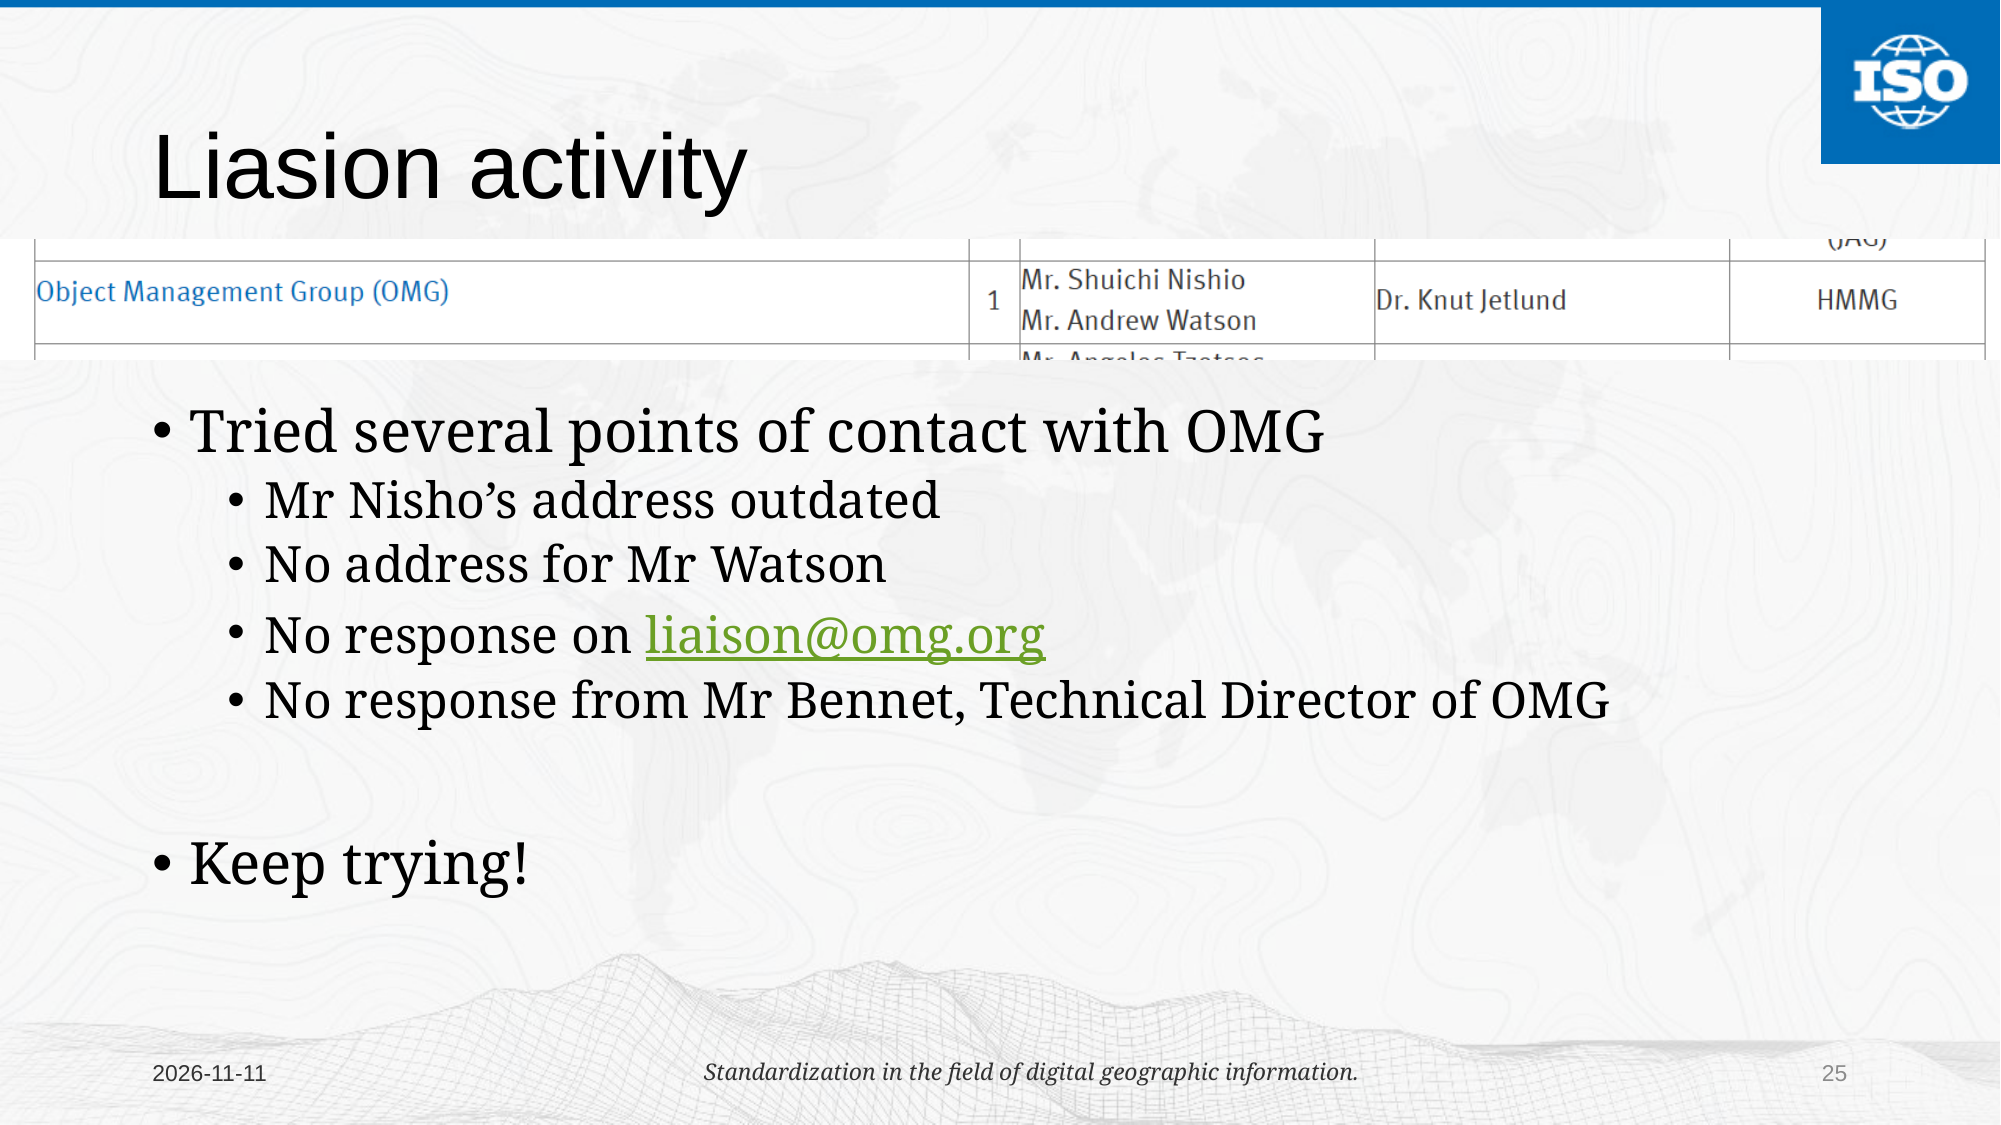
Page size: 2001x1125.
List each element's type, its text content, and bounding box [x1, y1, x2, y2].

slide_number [137, 1042, 588, 1103]
slide_number 25 [1412, 1042, 1863, 1103]
title Liasion activity [137, 59, 1818, 239]
footer Standardization in the field of digital geographic information. [662, 1042, 1401, 1103]
list Tried several points of contact with OMG Mr Nisho’s address outdated No address for Mr Watson No response on liaison@omg.org No response from Mr Bennet, Technical Director of OMG Keep trying! [137, 394, 1818, 925]
picture [1821, 8, 2000, 164]
picture [0, 239, 2000, 360]
